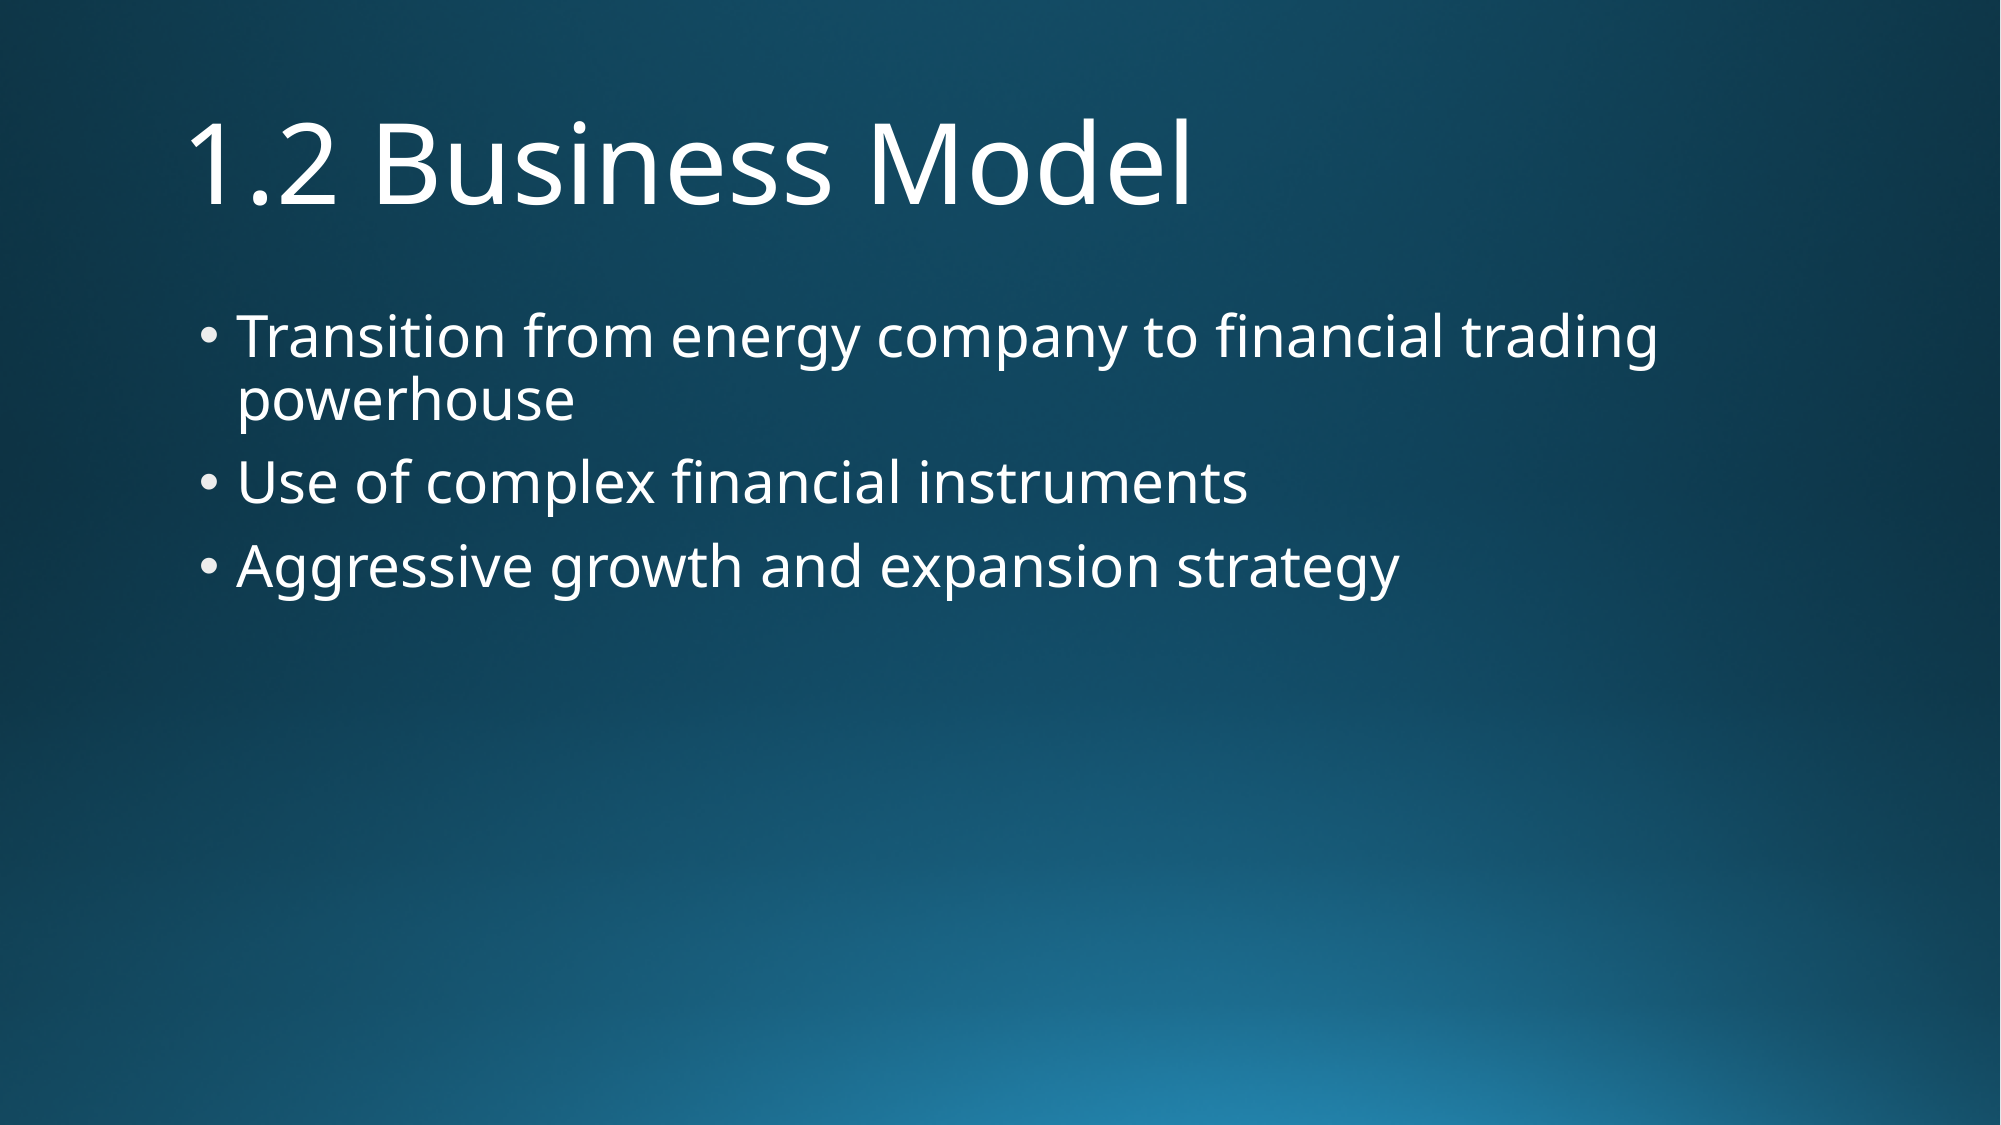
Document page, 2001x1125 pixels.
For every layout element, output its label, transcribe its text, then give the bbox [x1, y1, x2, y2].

picture [0, 0, 2001, 1125]
title 1.2 Business Model [137, 59, 1863, 278]
list Transition from energy company to financial trading powerhouse Use of complex financial instruments Aggressive growth and expansion strategy [183, 299, 1863, 1014]
